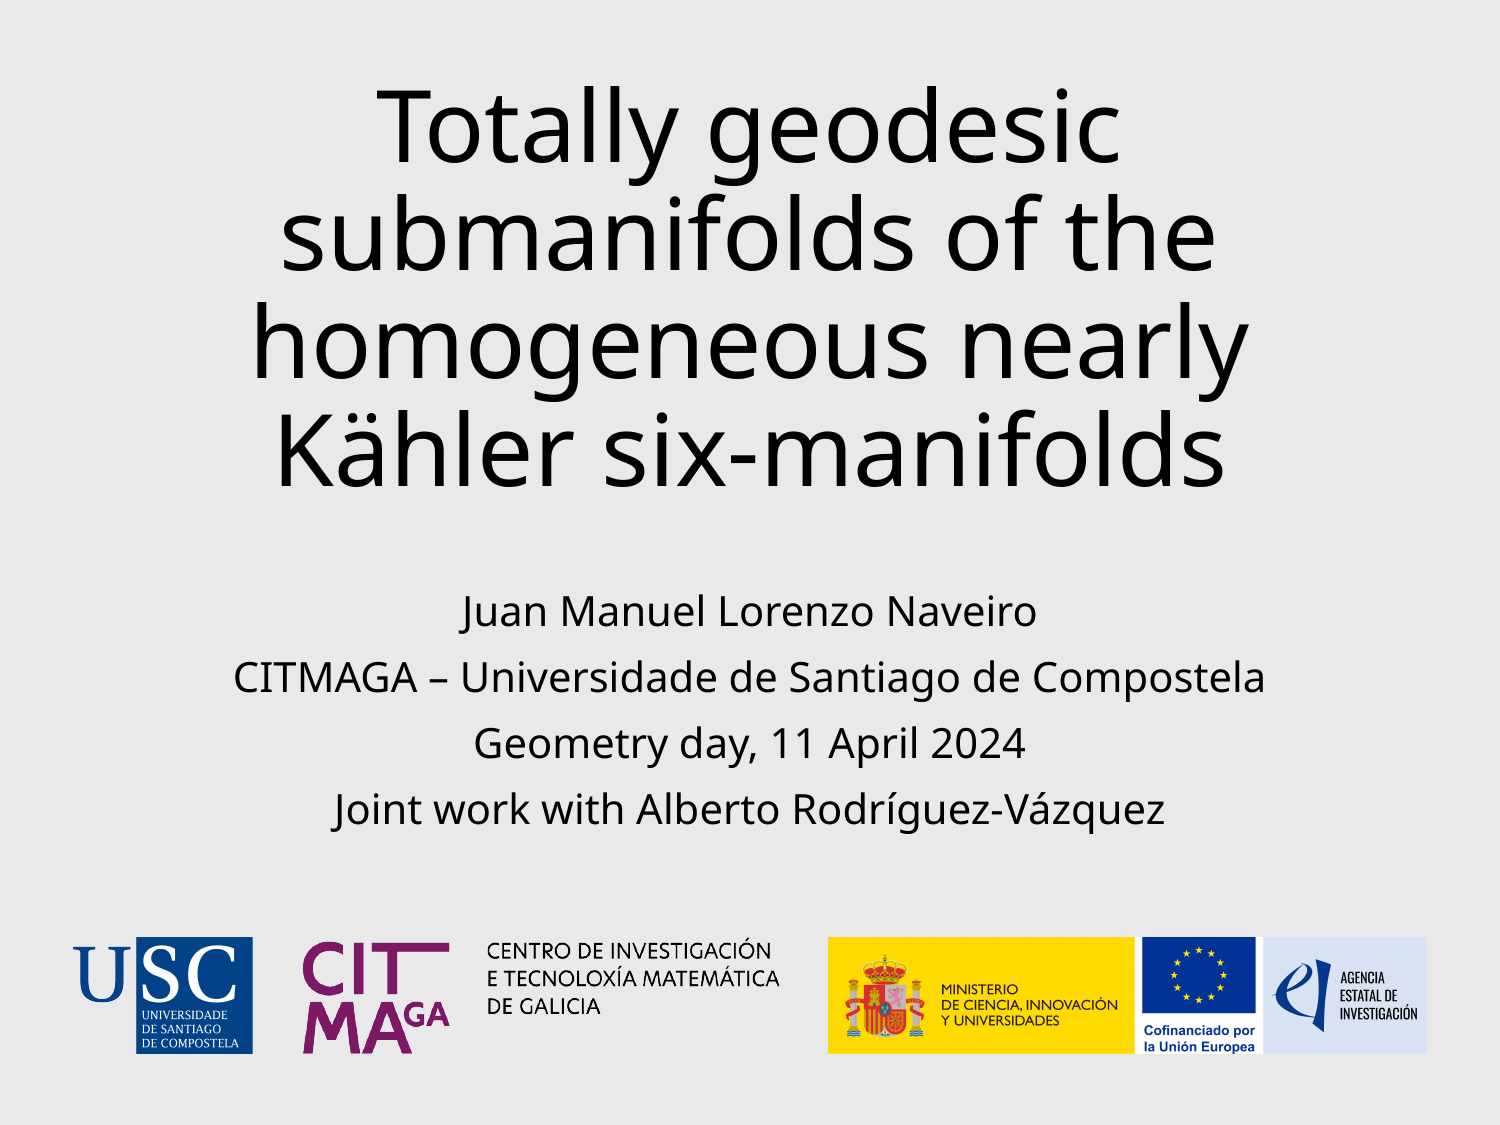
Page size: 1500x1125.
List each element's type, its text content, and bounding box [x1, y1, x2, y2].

picture [301, 937, 781, 1055]
picture [72, 936, 254, 1055]
picture [828, 937, 1428, 1055]
subtitle Juan Manuel Lorenzo Naveiro CITMAGA – Universidade de Santiago de Compostela Geometry day, 11 April 2024 Joint work with Alberto Rodríguez-Vázquez [112, 583, 1388, 857]
title Totally geodesic submanifolds of the homogeneous nearly Kähler six-manifolds [112, 123, 1388, 516]
